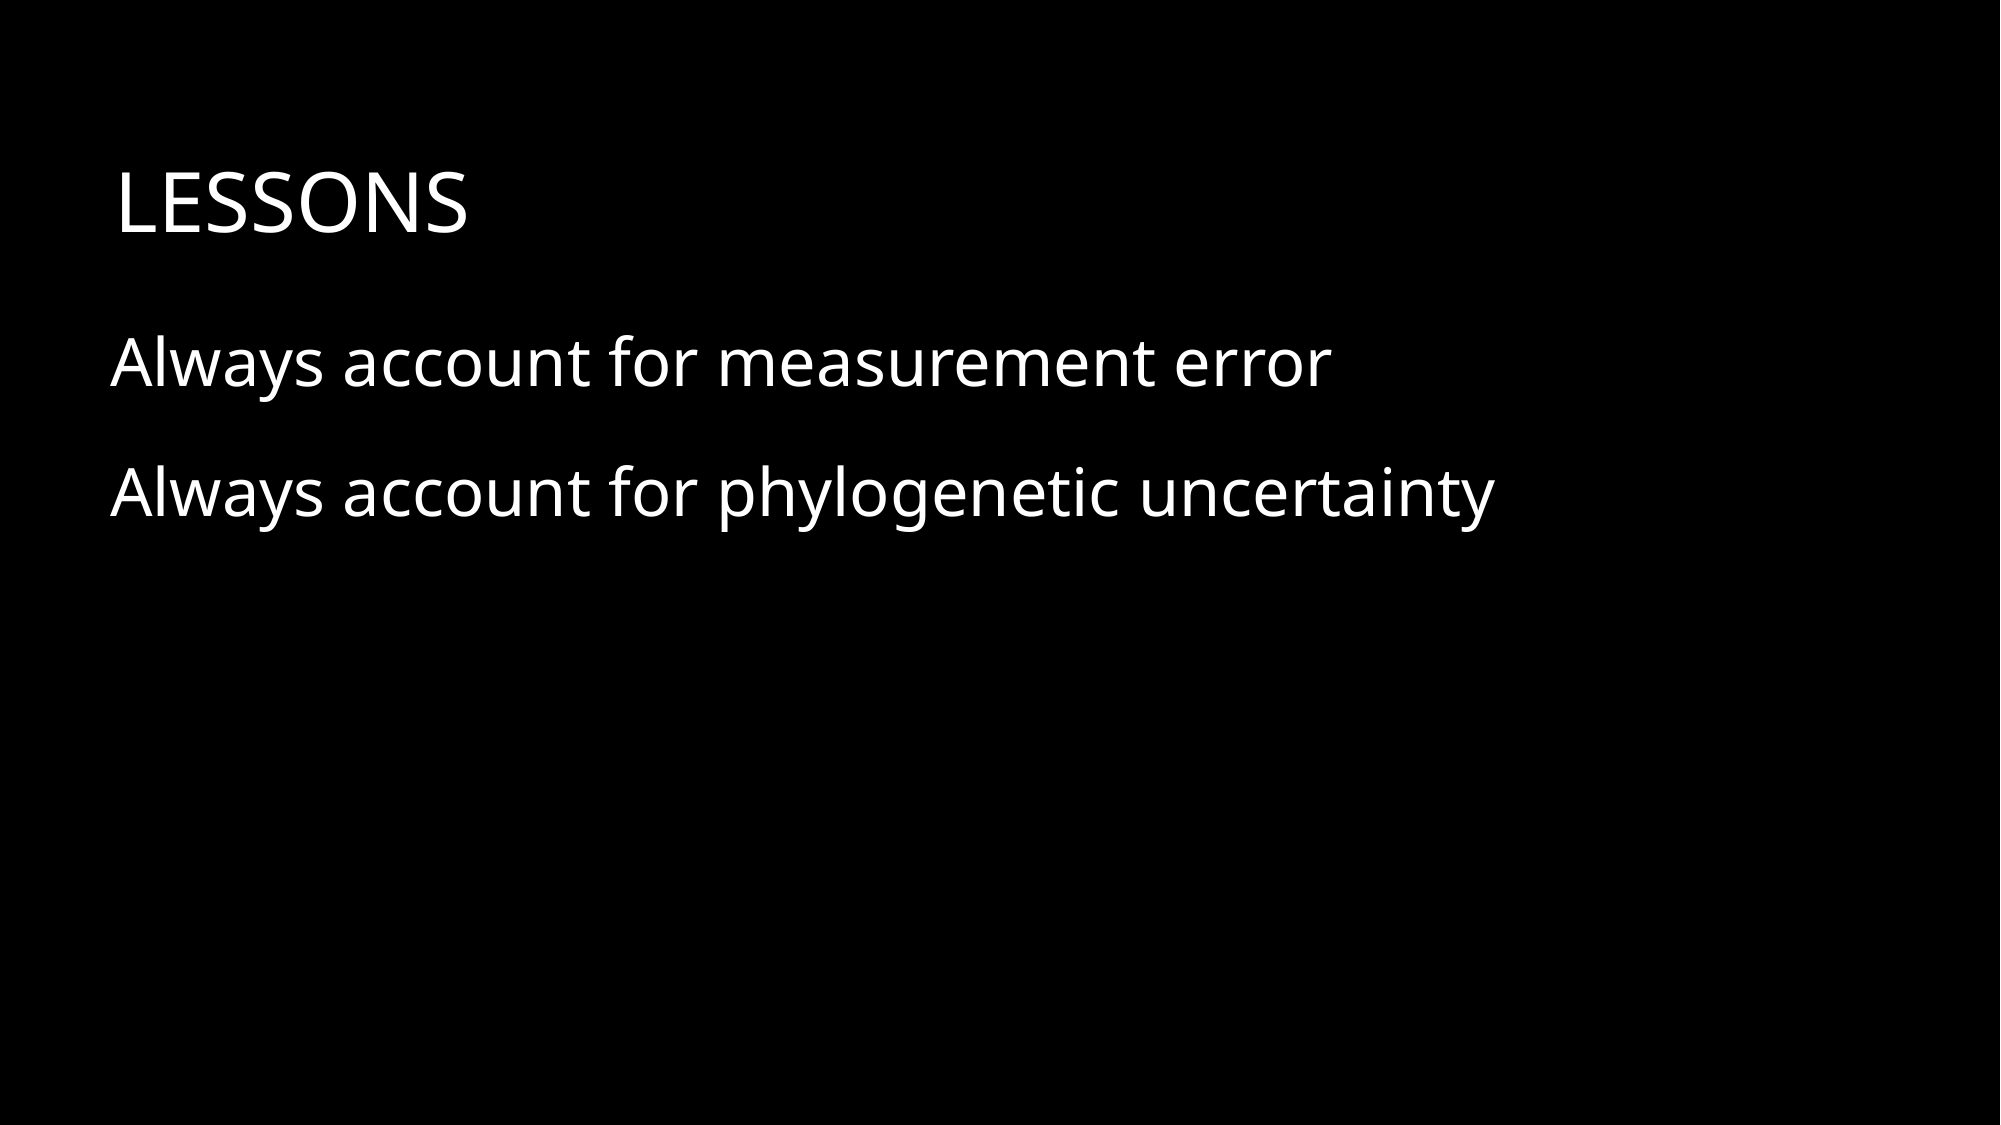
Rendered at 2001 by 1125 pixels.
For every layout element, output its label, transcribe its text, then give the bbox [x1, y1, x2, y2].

title Lessons [99, 99, 1513, 312]
text_box Always account for measurement error Always account for phylogenetic uncertainty [95, 312, 1628, 537]
